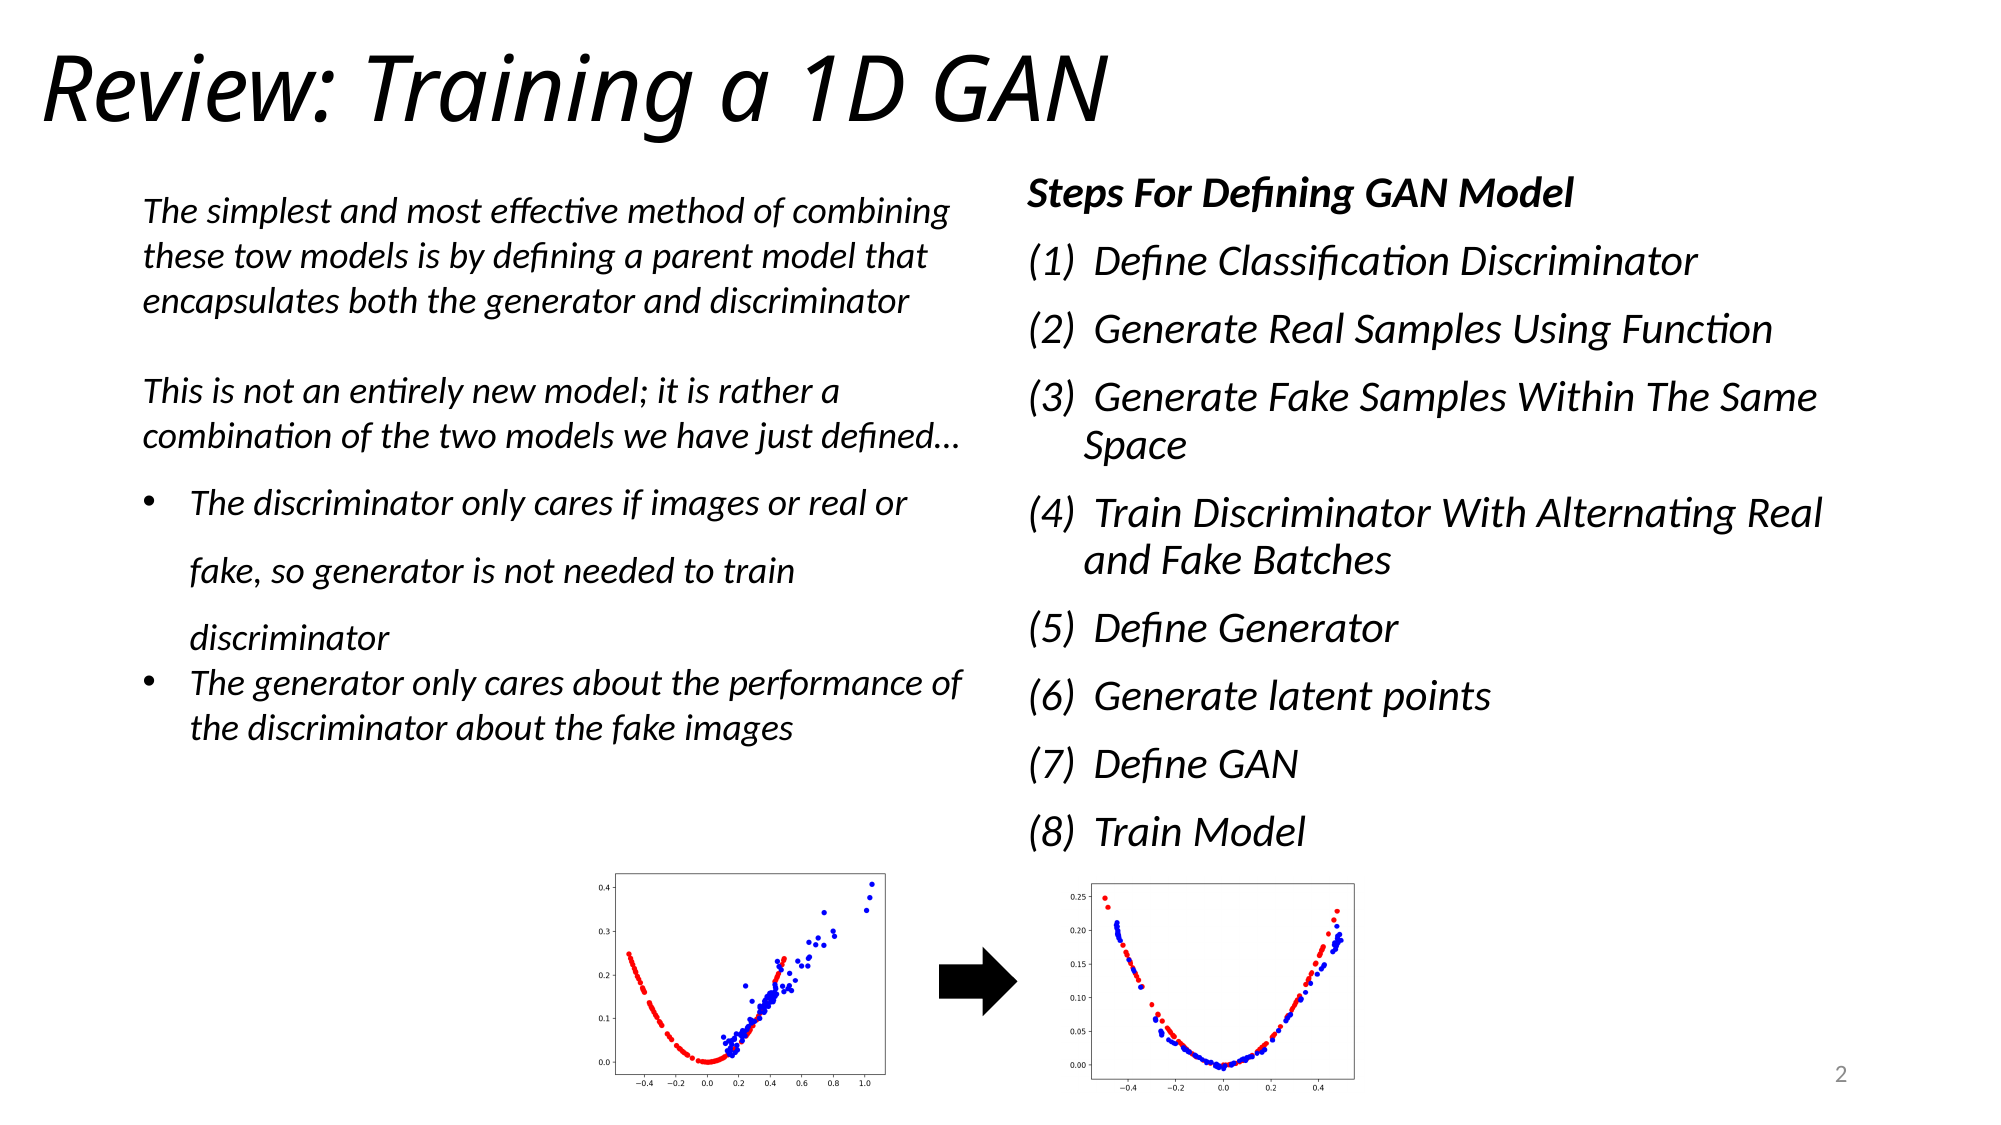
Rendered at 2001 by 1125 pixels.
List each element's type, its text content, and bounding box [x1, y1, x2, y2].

text_box The simplest and most effective method of combining these tow models is by defining a parent model that encapsulates both the generator and discriminator This is not an entirely new model; it is rather a combination of the two models we have just defined… The discriminator only cares if images or real or fake, so generator is not needed to train discriminator The generator only cares about the performance of the discriminator about the fake images [127, 178, 978, 756]
text_box [939, 946, 1018, 1017]
picture [587, 863, 891, 1096]
title Review: Training a 1D GAN [25, 5, 2000, 179]
slide_number 2 [1412, 1042, 1863, 1103]
picture [1061, 876, 1365, 1093]
